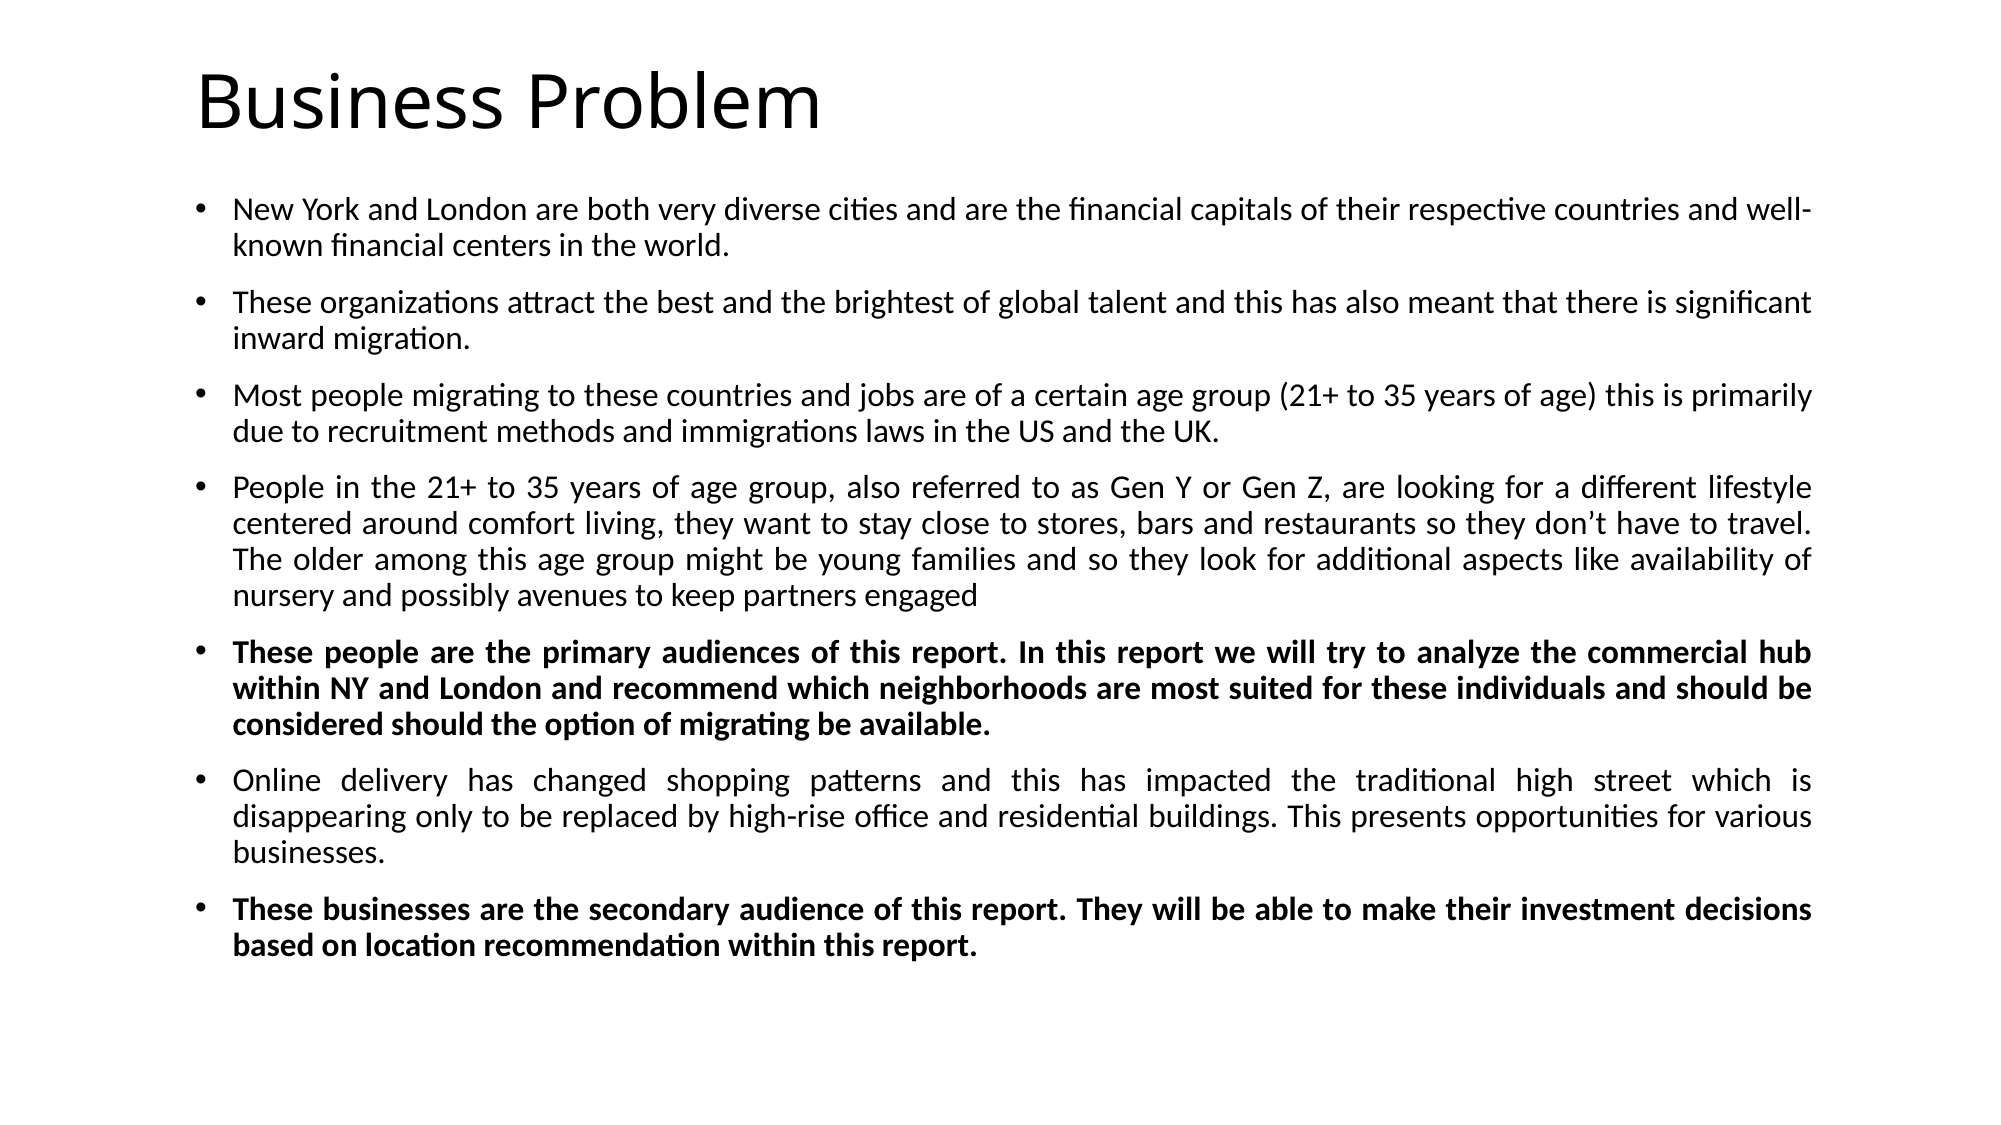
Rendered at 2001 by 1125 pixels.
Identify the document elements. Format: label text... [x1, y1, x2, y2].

title Business Problem [180, 47, 1830, 163]
list New York and London are both very diverse cities and are the financial capitals of their respective countries and well-known financial centers in the world. These organizations attract the best and the brightest of global talent and this has also meant that there is significant inward migration. Most people migrating to these countries and jobs are of a certain age group (21+ to 35 years of age) this is primarily due to recruitment methods and immigrations laws in the US and the UK. People in the 21+ to 35 years of age group, also referred to as Gen Y or Gen Z, are looking for a different lifestyle centered around comfort living, they want to stay close to stores, bars and restaurants so they don’t have to travel. The older among this age group might be young families and so they look for additional aspects like availability of nursery and possibly avenues to keep partners engaged These people are the primary audiences of this report. In this report we will try to analyze the commercial hub within NY and London and recommend which neighborhoods are most suited for these individuals and should be considered should the option of migrating be available. Online delivery has changed shopping patterns and this has impacted the traditional high street which is disappearing only to be replaced by high-rise office and residential buildings. This presents opportunities for various businesses. These businesses are the secondary audience of this report. They will be able to make their investment decisions based on location recommendation within this report. [180, 184, 1830, 963]
